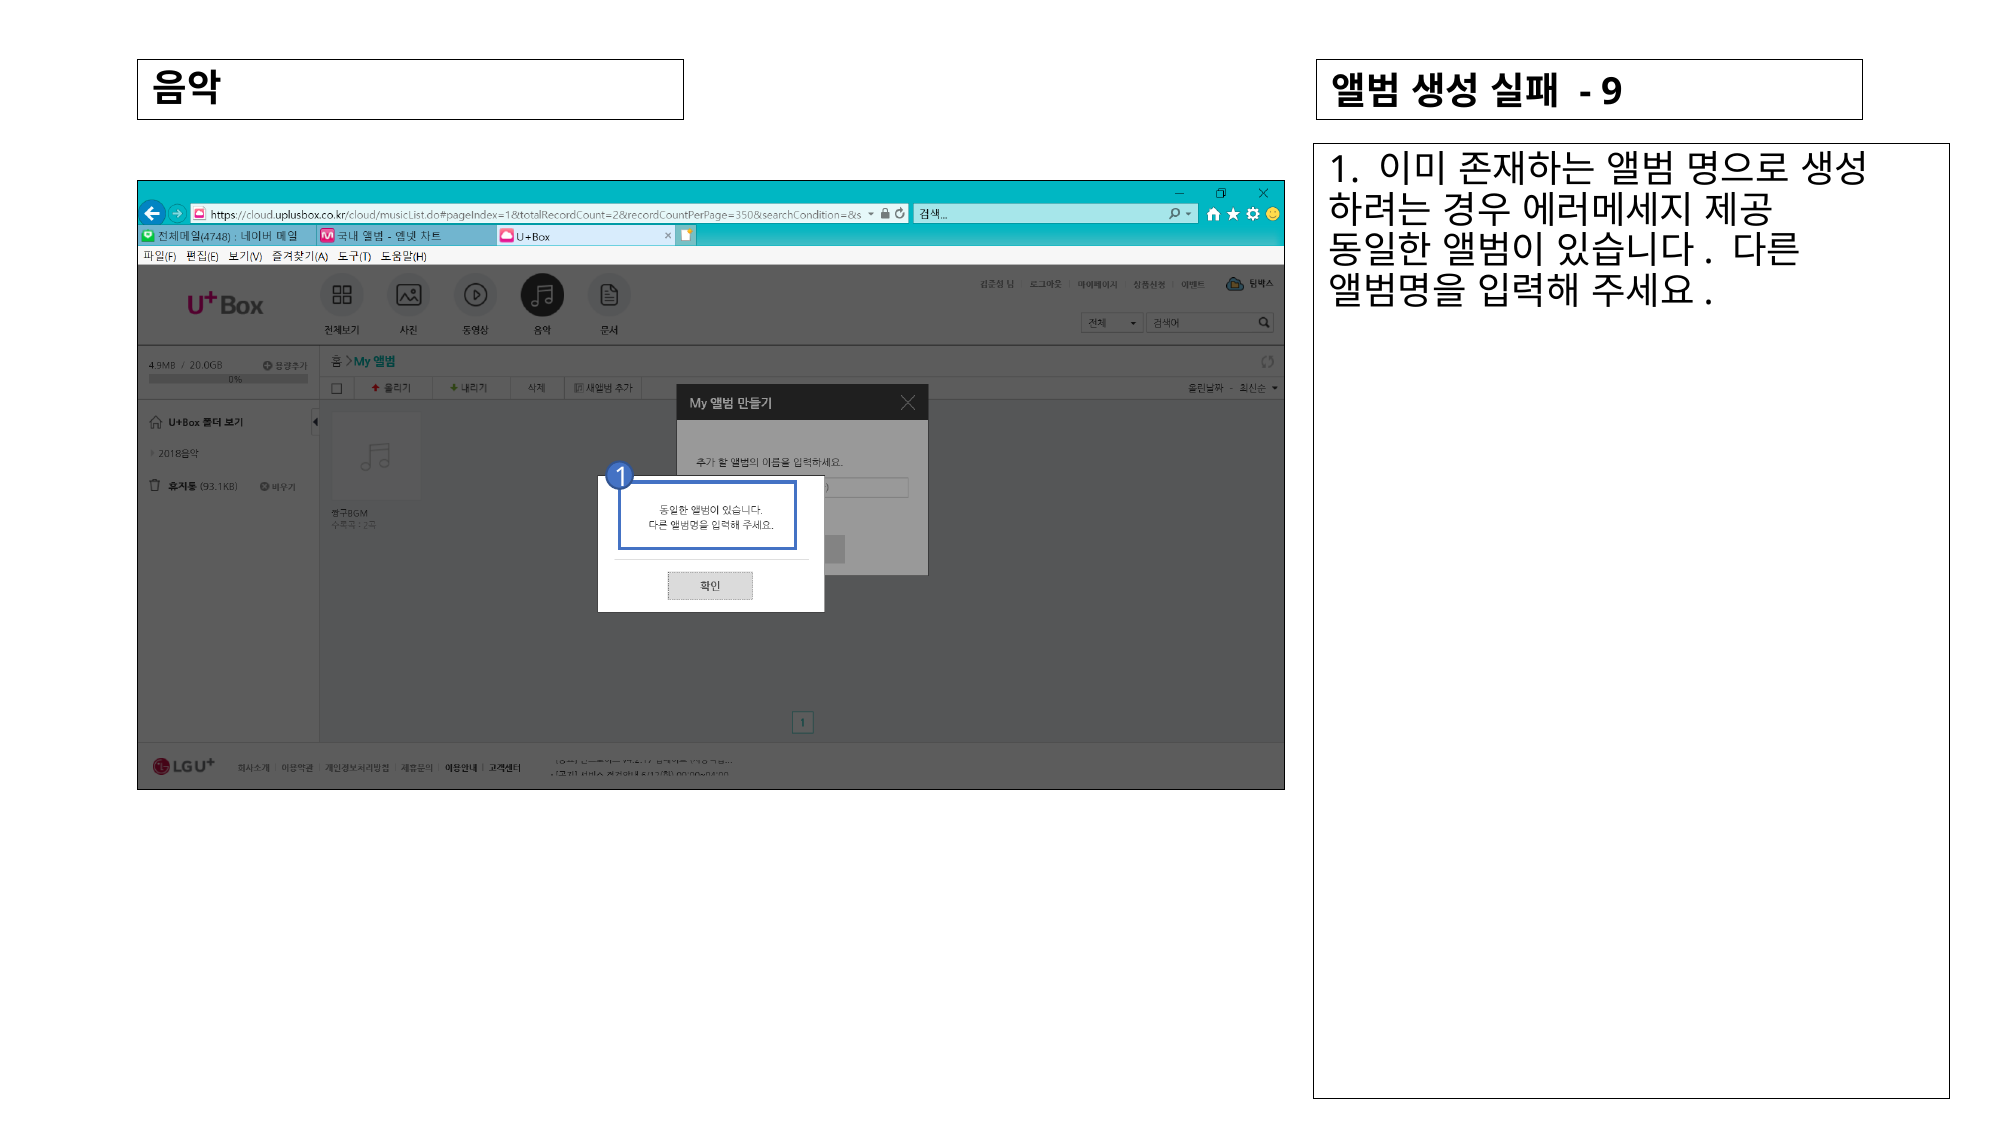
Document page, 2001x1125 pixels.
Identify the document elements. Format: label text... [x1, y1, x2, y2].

list 1. 이미 존재하는 앨범 명으로 생성 하려는 경우 에러메세지 제공 동일한 앨범이 있습니다. 다른 앨범명을 입력해 주세요. [1313, 143, 1950, 1099]
title 음악 [137, 59, 684, 120]
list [137, 180, 1285, 790]
list 앨범 생성 실패 - 9 [1316, 59, 1863, 120]
